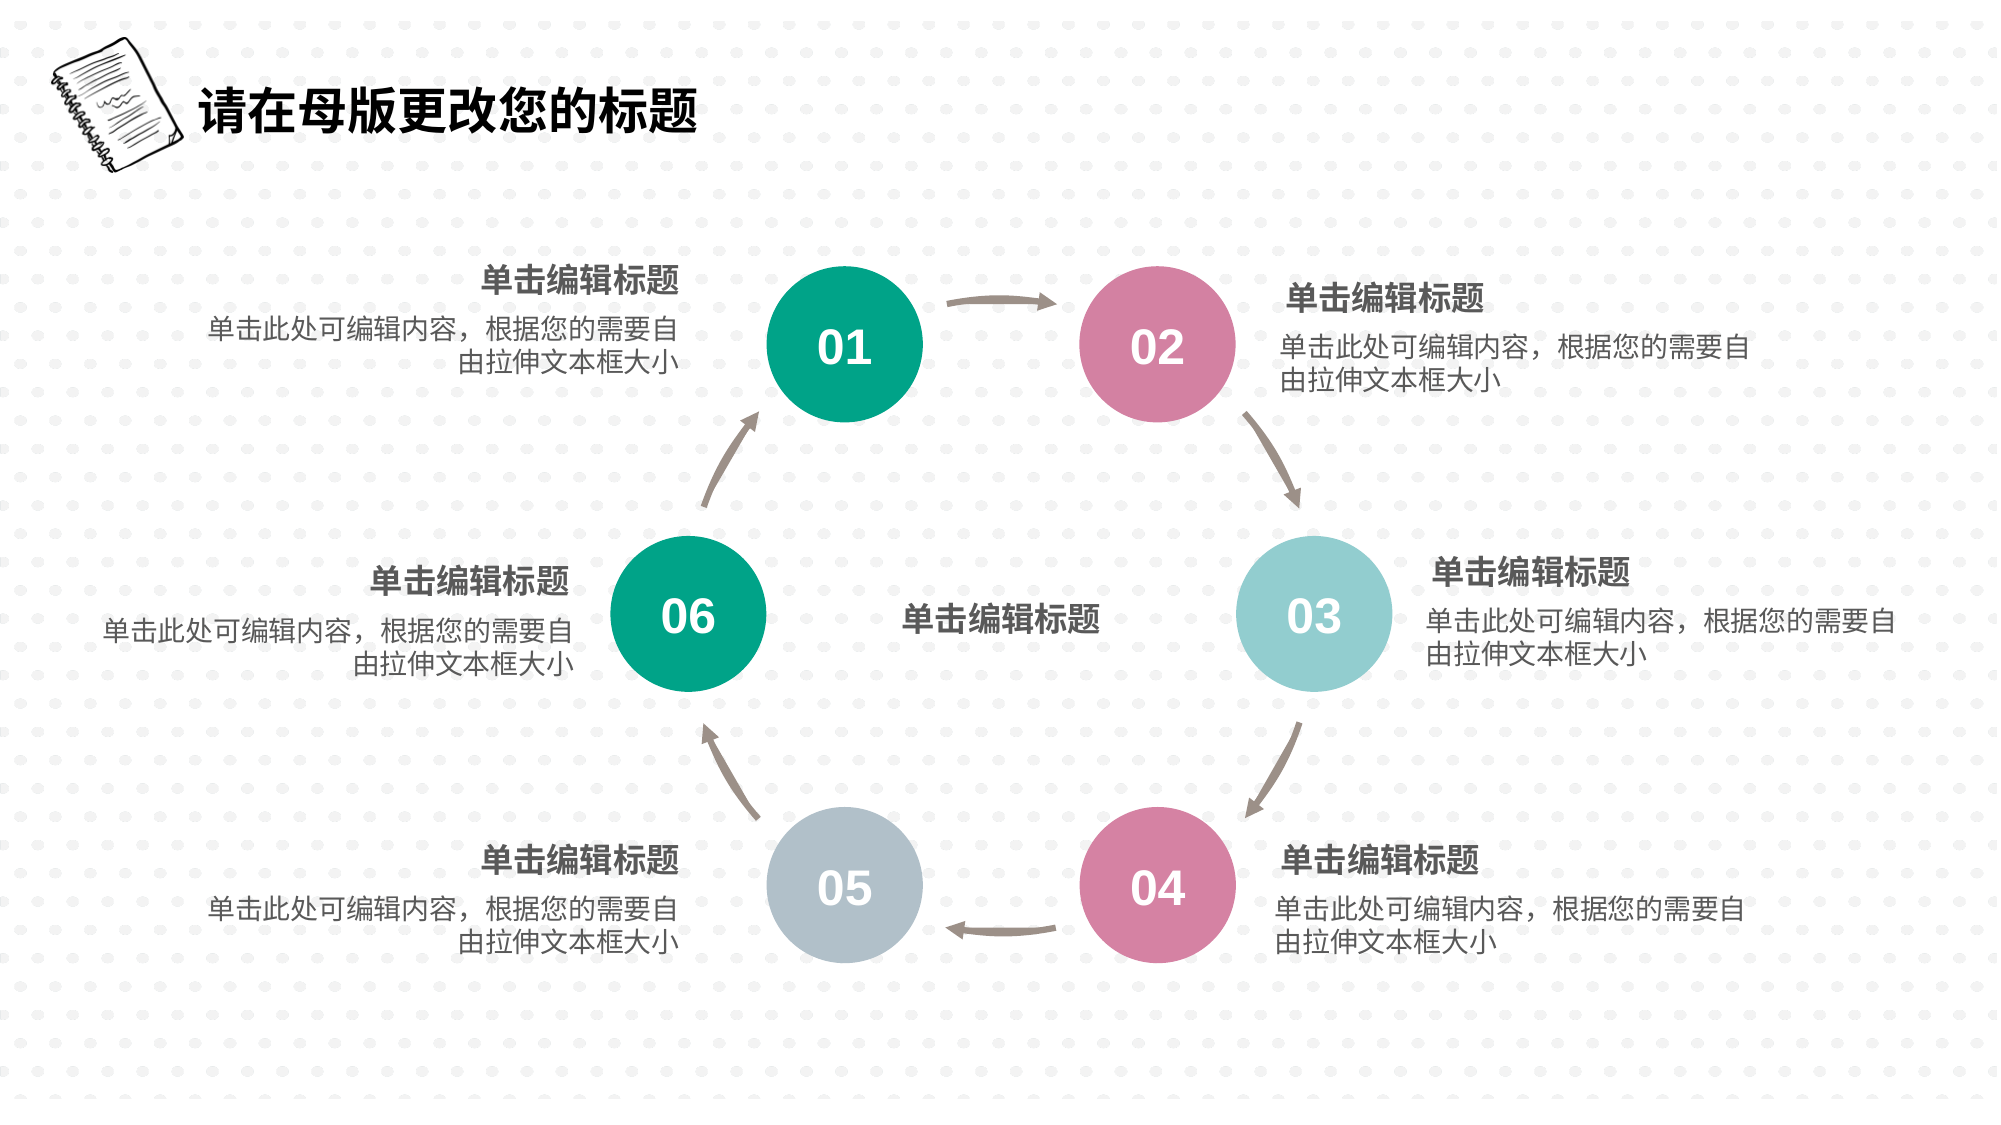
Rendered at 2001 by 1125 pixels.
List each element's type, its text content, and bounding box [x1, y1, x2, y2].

text_box 05 [766, 806, 923, 964]
text_box 单击编辑标题 [350, 550, 733, 611]
text_box 单击此处可编辑内容，根据您的需要自由拉伸文本框大小 [76, 605, 590, 688]
text_box 单击此处可编辑内容，根据您的需要自由拉伸文本框大小 [181, 304, 695, 386]
text_box [946, 296, 1058, 309]
text_box [945, 923, 1056, 936]
picture [0, 0, 2001, 1125]
text_box 04 [1079, 806, 1236, 964]
text_box 单击编辑标题 [460, 828, 843, 889]
text_box 单击此处可编辑内容，根据您的需要自由拉伸文本框大小 [181, 883, 695, 966]
text_box 03 [1236, 535, 1393, 692]
text_box 06 [610, 535, 767, 692]
text_box 01 [766, 266, 923, 423]
text_box [702, 723, 759, 819]
text_box 单击编辑标题 [1265, 266, 1648, 327]
text_box 02 [1079, 266, 1236, 423]
text_box [1245, 722, 1300, 819]
text_box 单击此处可编辑内容，根据您的需要自由拉伸文本框大小 [1410, 596, 1924, 678]
text_box 单击编辑标题 [460, 248, 843, 309]
text_box [703, 411, 760, 507]
text_box 单击编辑标题 [829, 446, 1174, 791]
text_box 单击编辑标题 [1260, 828, 1643, 889]
text_box 单击此处可编辑内容，根据您的需要自由拉伸文本框大小 [1259, 883, 1773, 966]
text_box 单击此处可编辑内容，根据您的需要自由拉伸文本框大小 [1264, 322, 1778, 404]
text_box 单击编辑标题 [1411, 540, 1794, 601]
text_box [1244, 412, 1301, 509]
